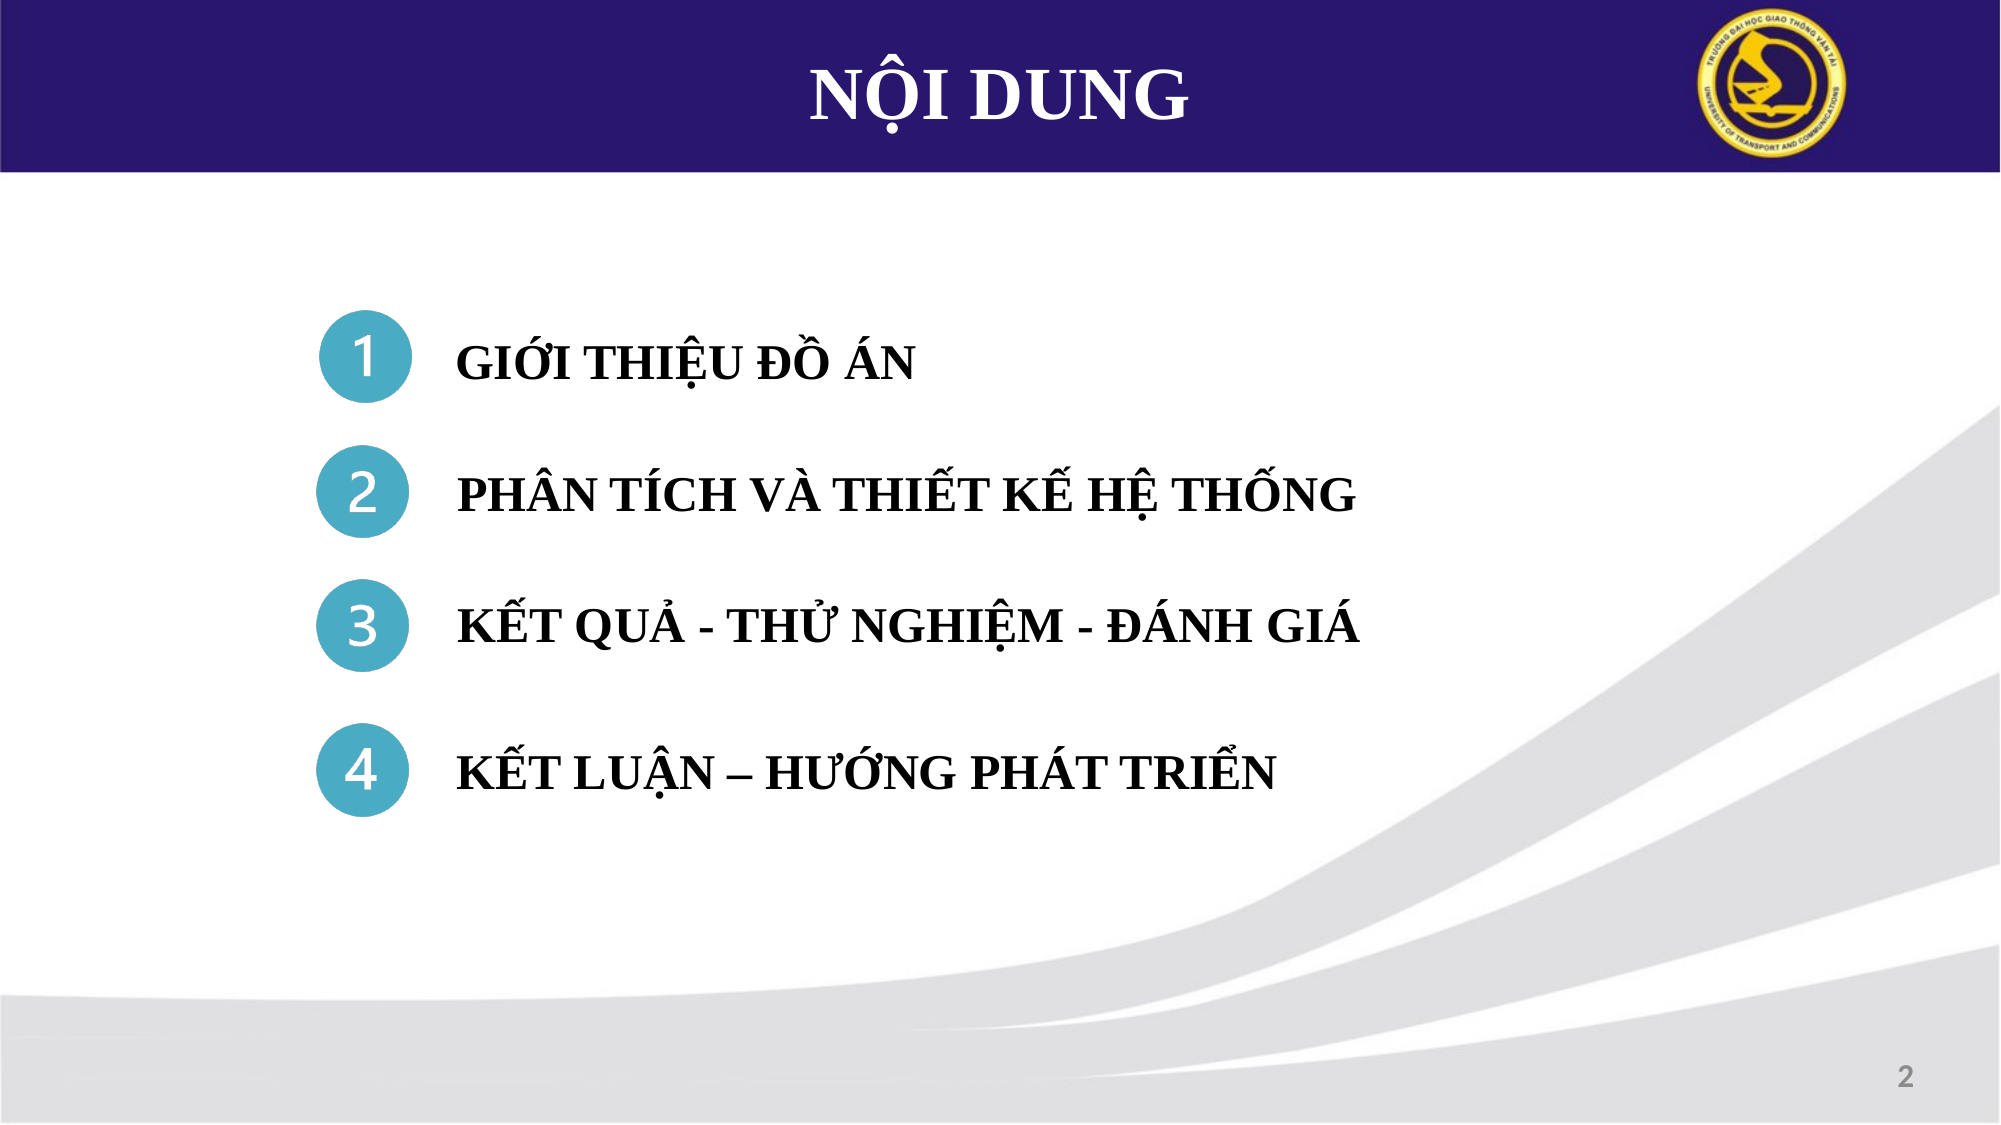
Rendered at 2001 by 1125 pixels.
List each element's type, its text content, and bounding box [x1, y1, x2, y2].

slide_number 2 [1462, 1043, 1930, 1104]
text_box GIỚI THIỆU ĐỒ ÁN [440, 322, 932, 397]
text_box KẾT QUẢ - THỬ NGHIỆM - ĐÁNH GIÁ [443, 585, 1377, 661]
text_box PHÂN TÍCH VÀ THIẾT KẾ HỆ THỐNG [442, 453, 1386, 529]
picture [0, 0, 2001, 1125]
text_box NỘI DUNG [0, 37, 2000, 143]
text_box KẾT LUẬN – HƯỚNG PHÁT TRIỂN [442, 732, 1294, 807]
